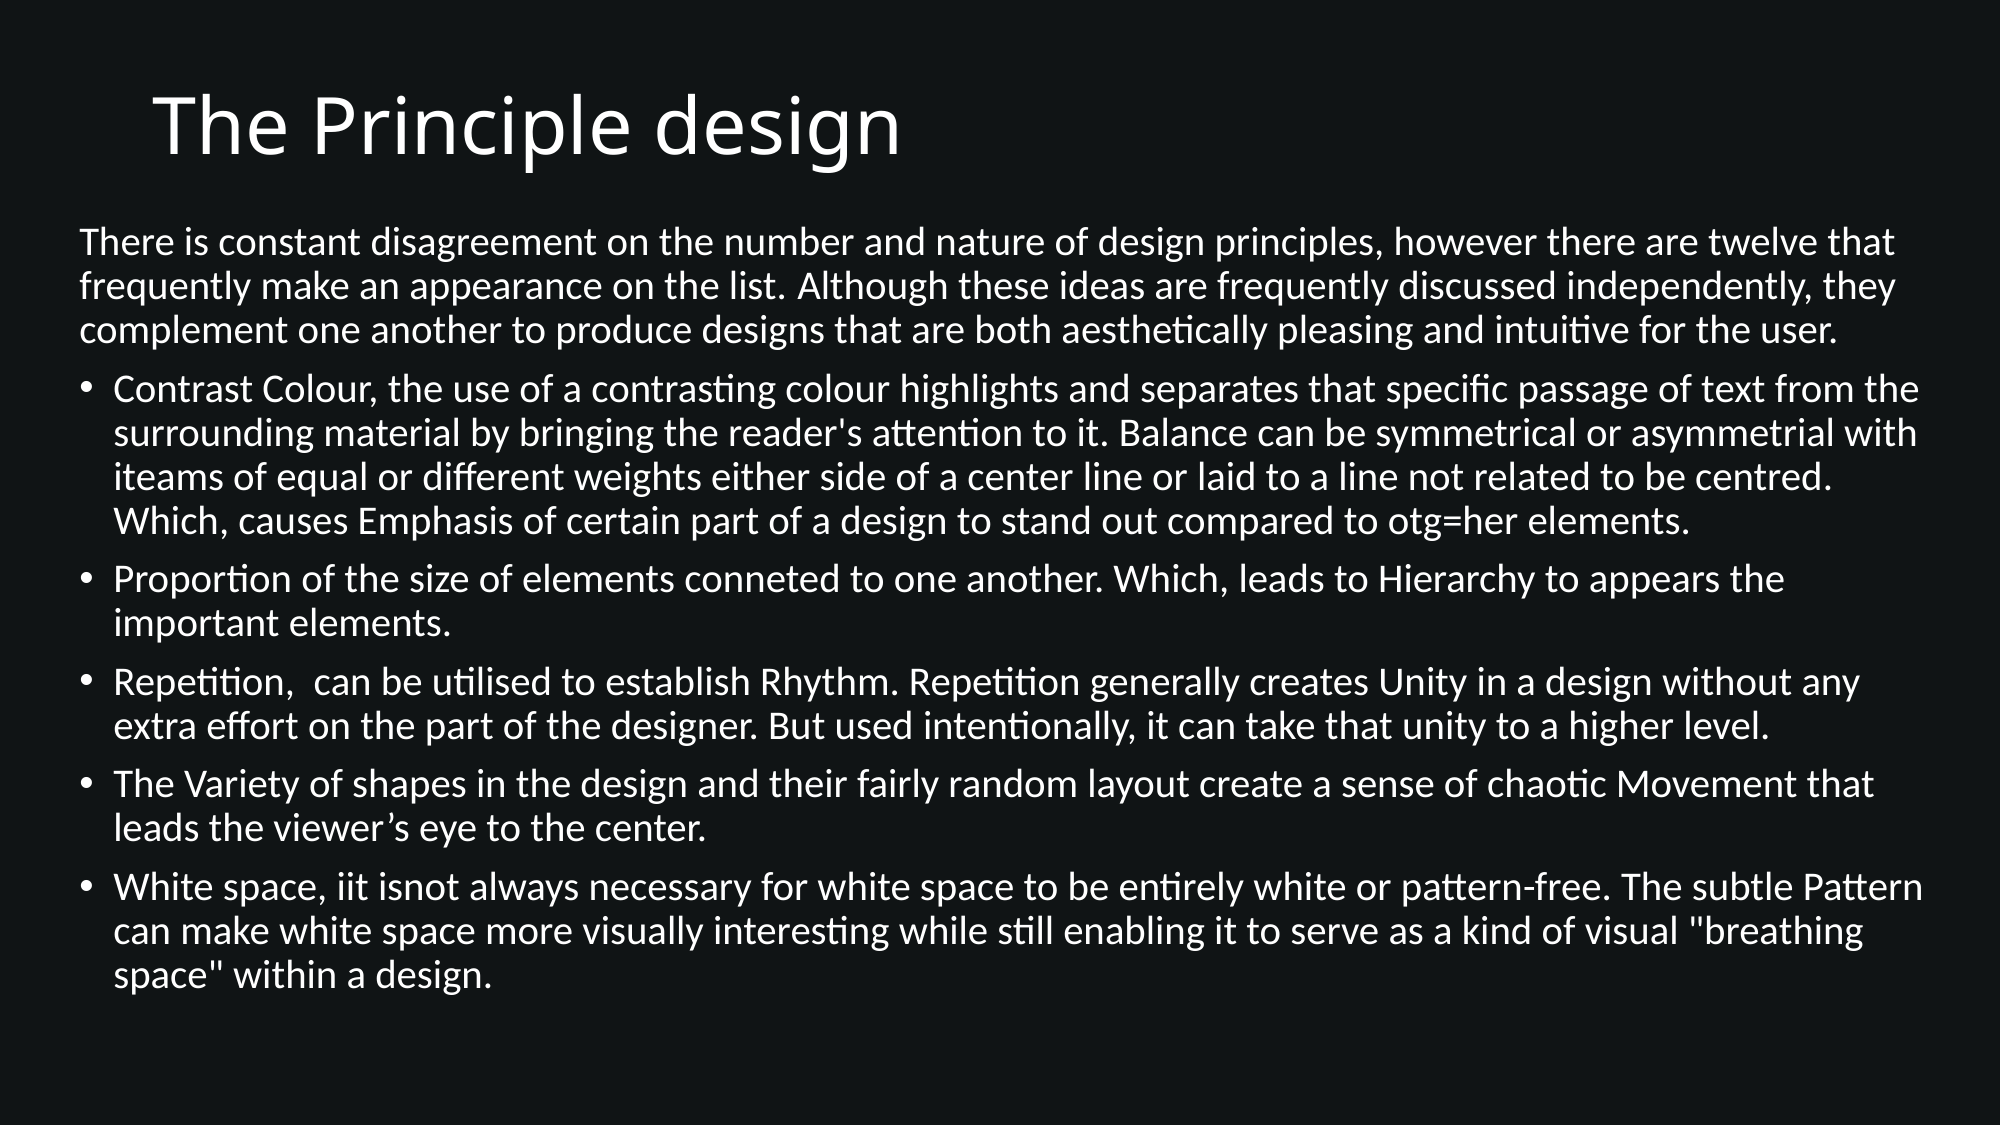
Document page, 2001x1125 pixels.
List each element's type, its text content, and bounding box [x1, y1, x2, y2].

list There is constant disagreement on the number and nature of design principles, however there are twelve that frequently make an appearance on the list. Although these ideas are frequently discussed independently, they complement one another to produce designs that are both aesthetically pleasing and intuitive for the user. Contrast Colour, the use of a contrasting colour highlights and separates that specific passage of text from the surrounding material by bringing the reader's attention to it. Balance can be symmetrical or asymmetrial with iteams of equal or different weights either side of a center line or laid to a line not related to be centred. Which, causes Emphasis of certain part of a design to stand out compared to otg=her elements. Proportion of the size of elements conneted to one another. Which, leads to Hierarchy to appears the important elements. Repetition, can be utilised to establish Rhythm. Repetition generally creates Unity in a design without any extra effort on the part of the designer. But used intentionally, it can take that unity to a higher level. The Variety of shapes in the design and their fairly random layout create a sense of chaotic Movement that leads the viewer’s eye to the center. White space, iit isnot always necessary for white space to be entirely white or pattern-free. The subtle Pattern can make white space more visually interesting while still enabling it to serve as a kind of visual "breathing space" within a design. [64, 212, 1946, 1073]
title The Principle design [137, 59, 1848, 198]
